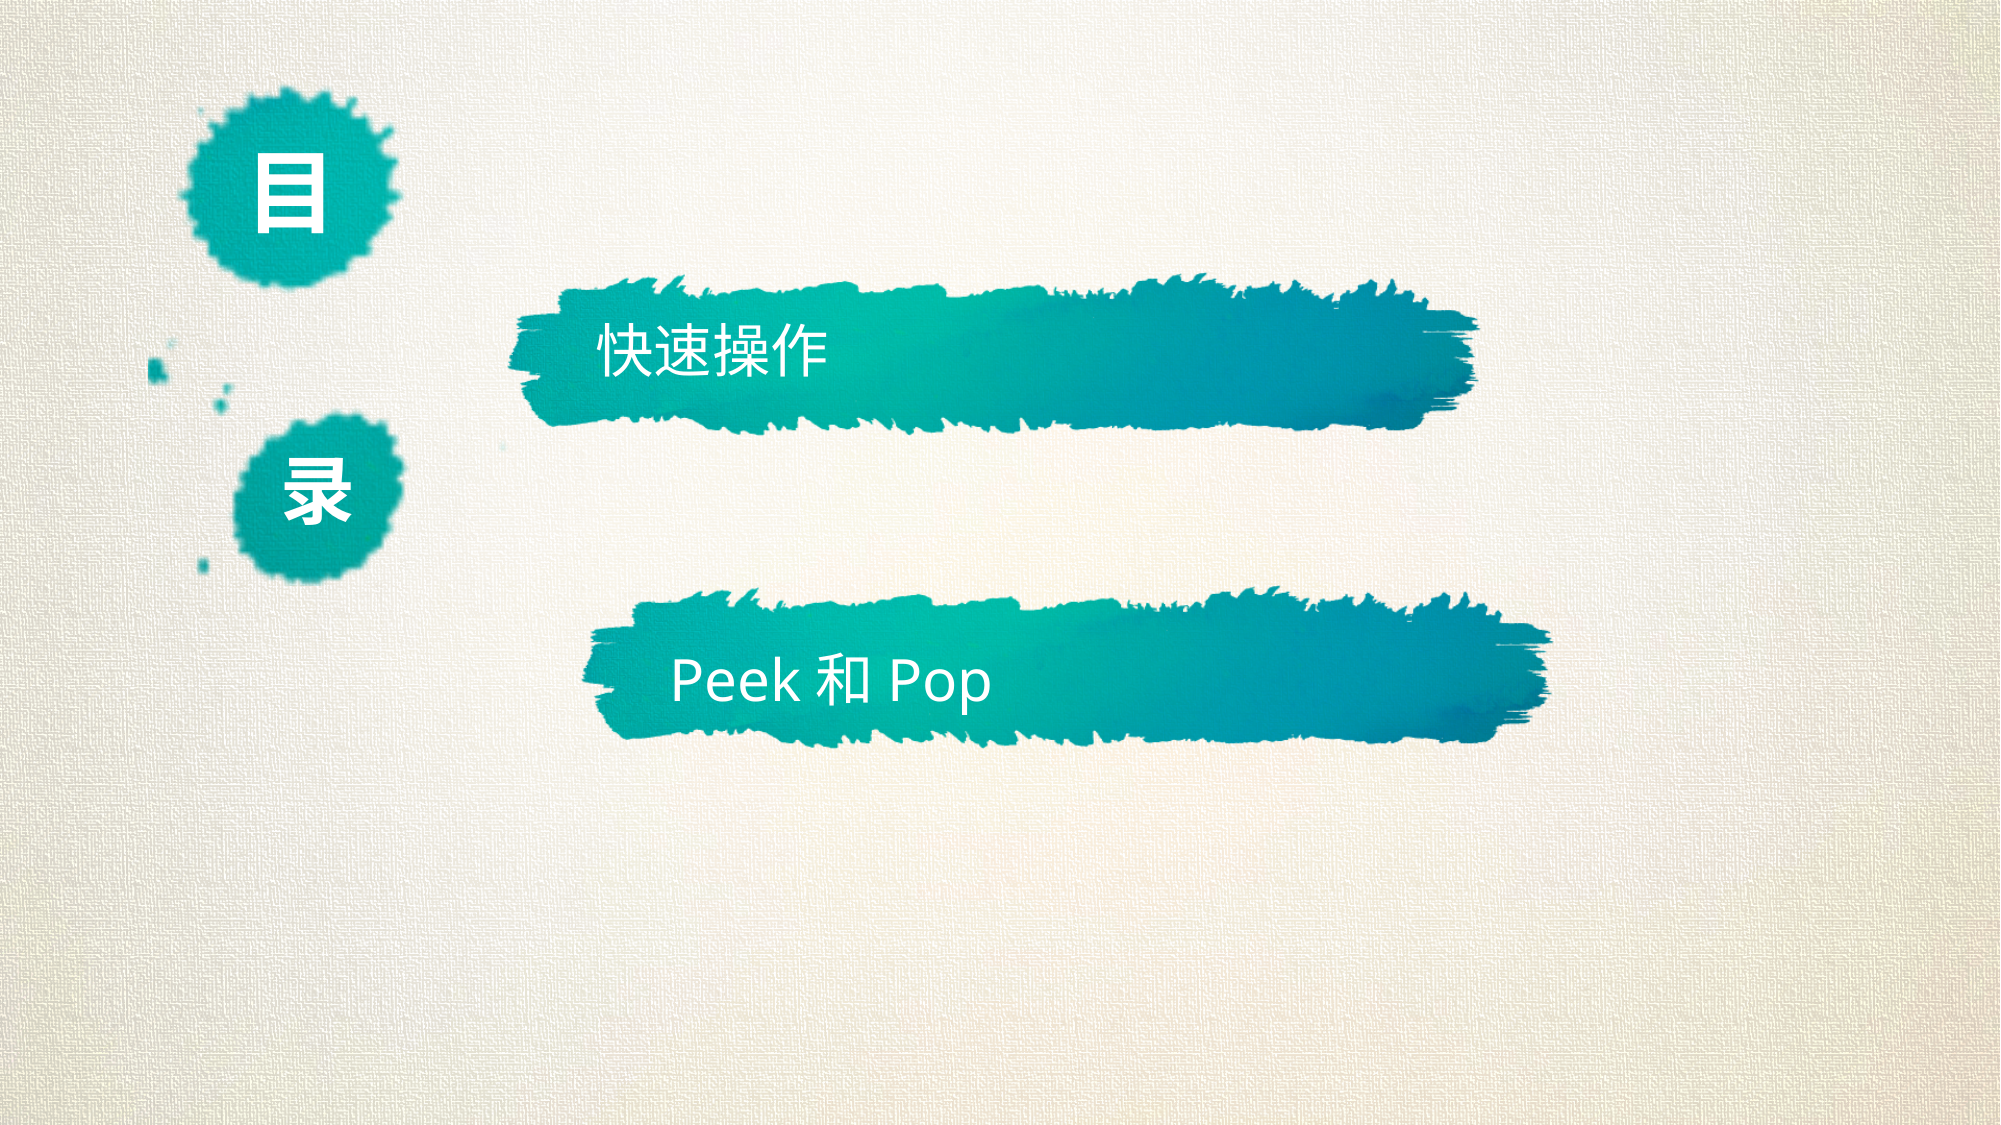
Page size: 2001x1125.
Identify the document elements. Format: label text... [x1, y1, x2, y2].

text_box Peek和Pop [1554, 635, 1936, 721]
picture [0, 0, 2000, 1125]
text_box 快速操作 [1481, 306, 1863, 392]
